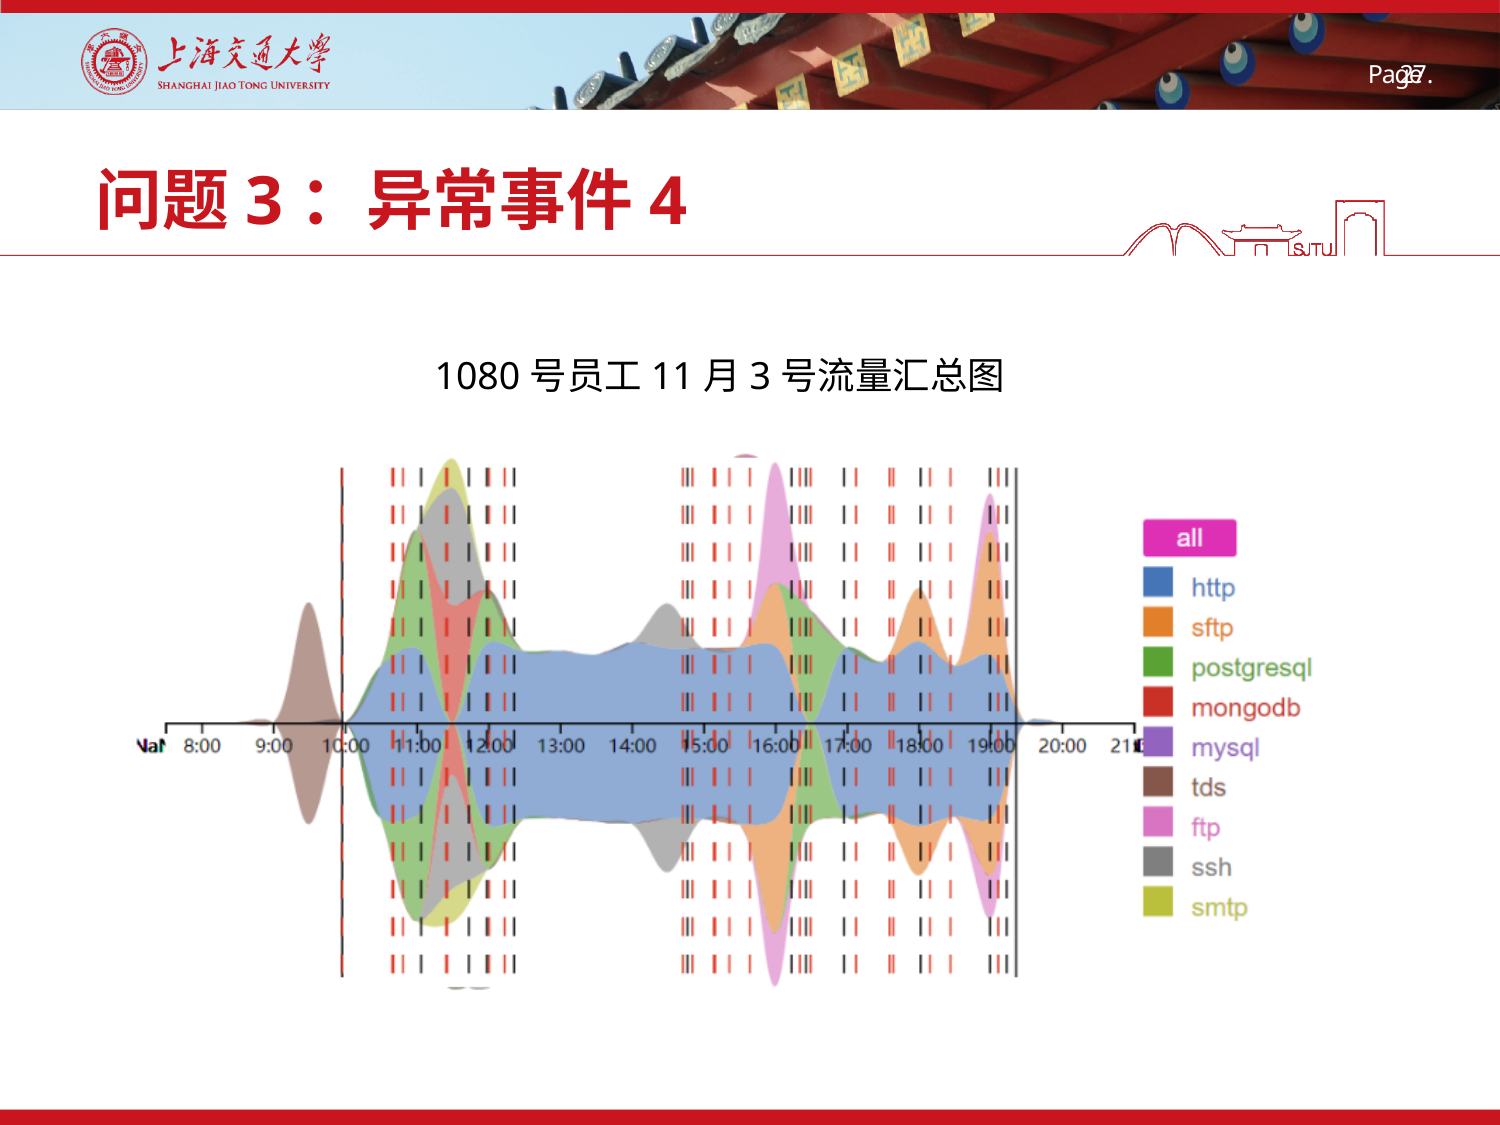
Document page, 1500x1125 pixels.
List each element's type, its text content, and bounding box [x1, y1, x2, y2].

title 问题3：异常事件4 [81, 160, 1455, 255]
picture [0, 200, 1500, 256]
text_box 1080号员工11月3号流量汇总图 [419, 345, 1056, 405]
picture [0, 0, 1500, 110]
picture [135, 436, 1321, 1014]
